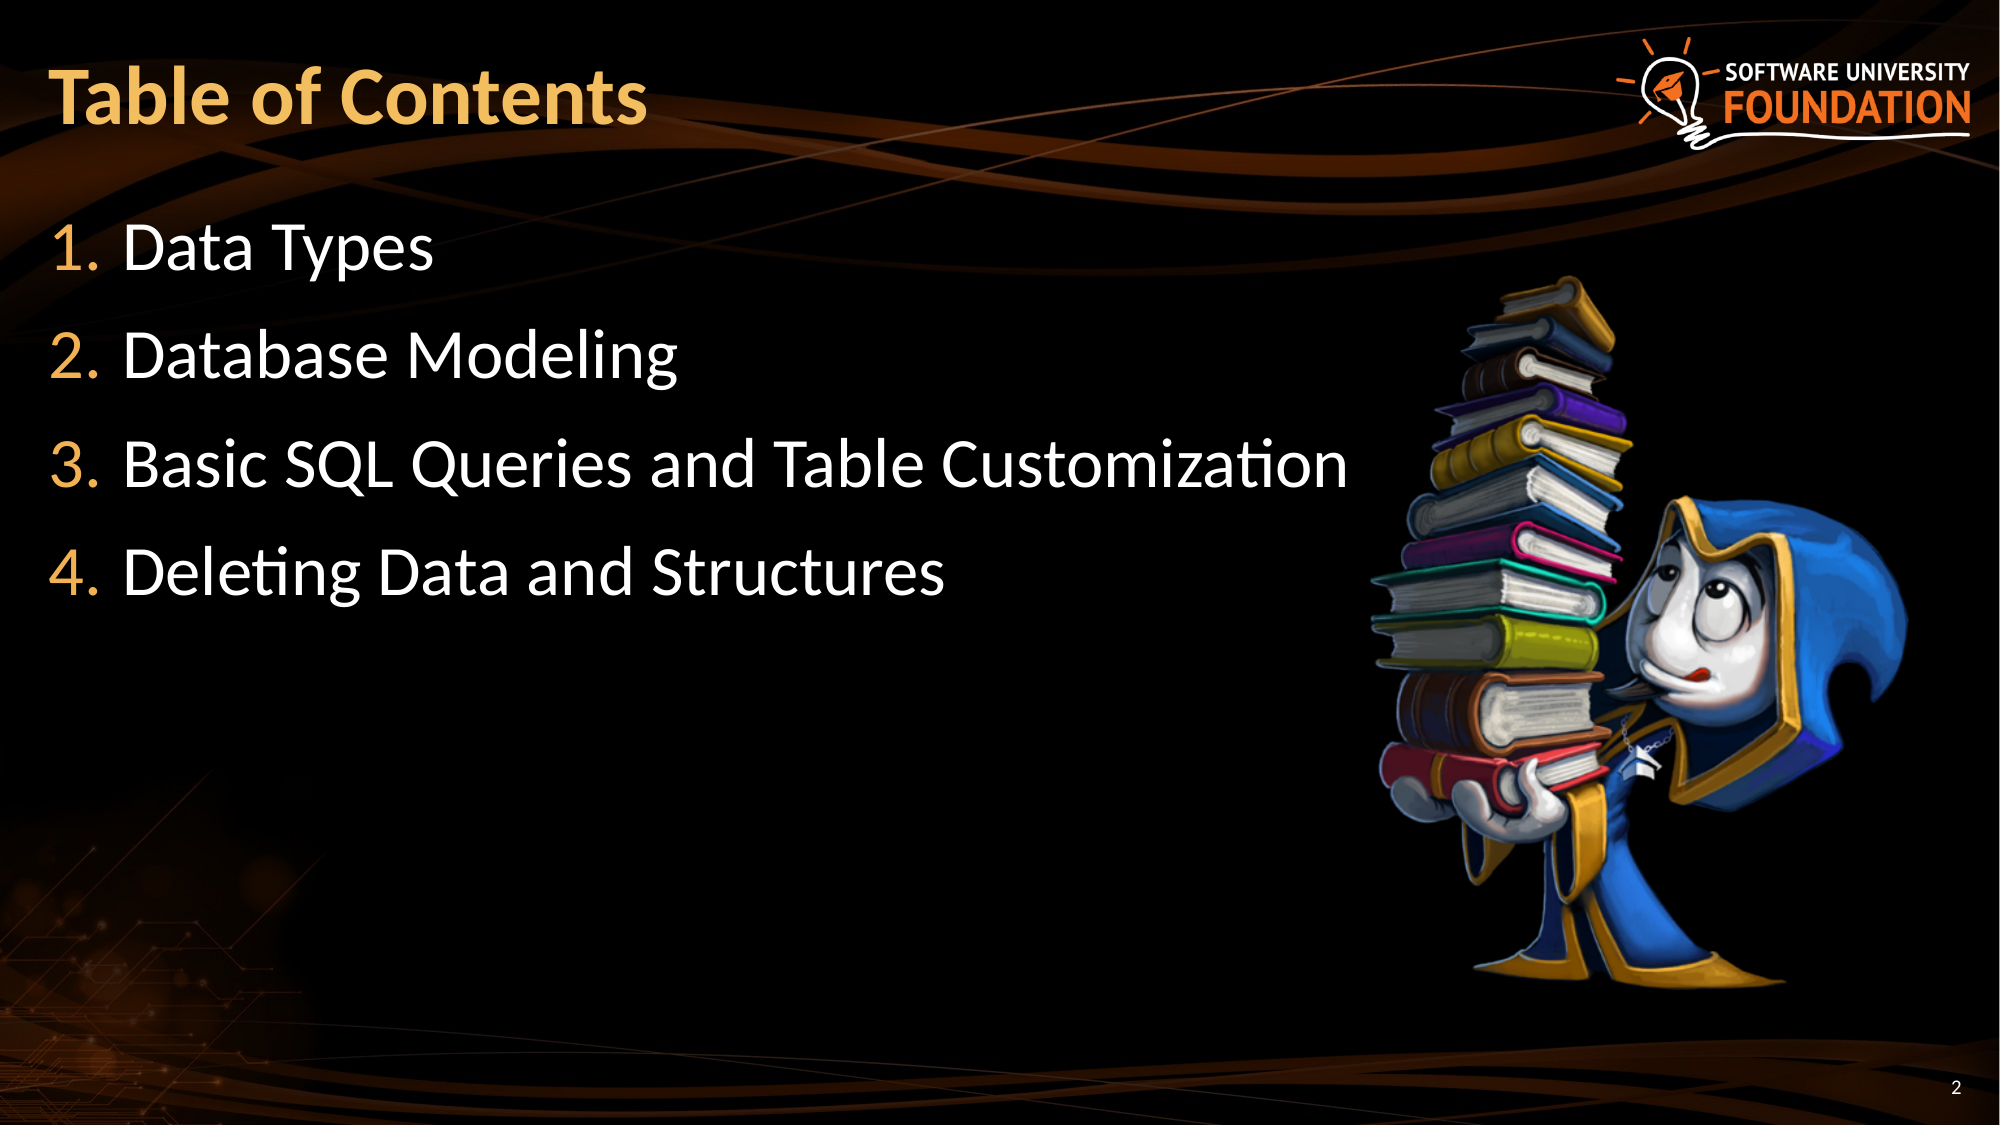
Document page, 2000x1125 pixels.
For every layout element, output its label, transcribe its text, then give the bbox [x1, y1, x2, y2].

title Table of Contents [30, 6, 1602, 189]
slide_number 2 [1897, 1070, 1968, 1103]
picture [0, 0, 2000, 1125]
list Data Types Database Modeling Basic SQL Queries and Table Customization Deleting Data and Structures [31, 195, 1968, 1103]
